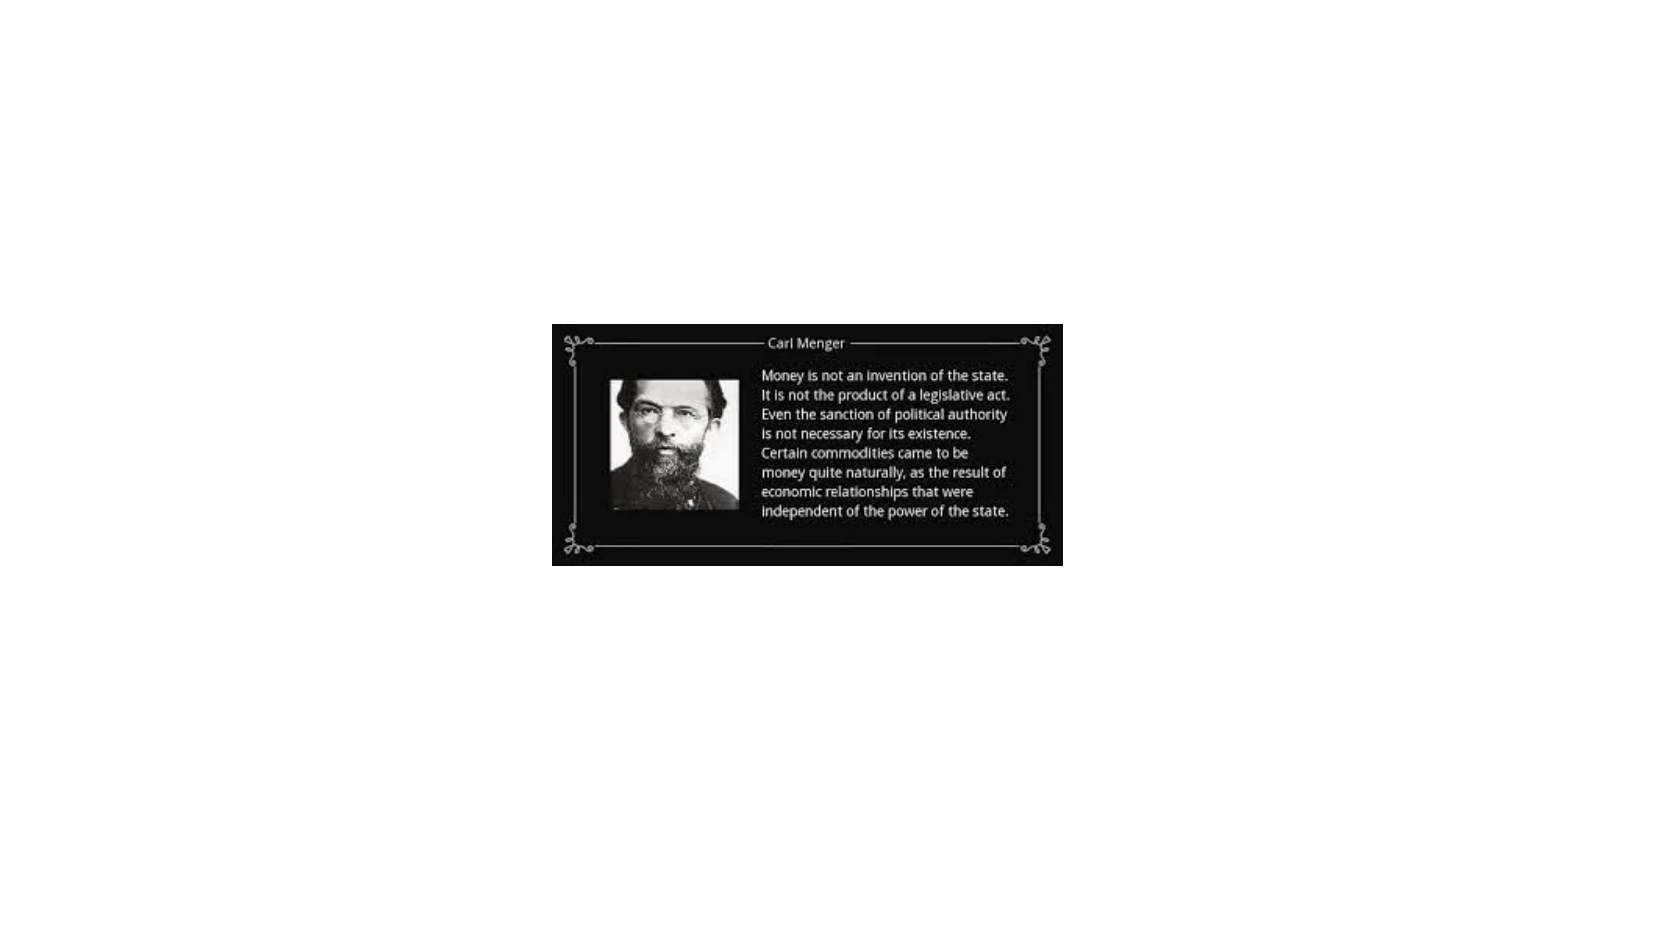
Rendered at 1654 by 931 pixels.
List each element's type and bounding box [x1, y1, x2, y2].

picture [552, 324, 1063, 566]
